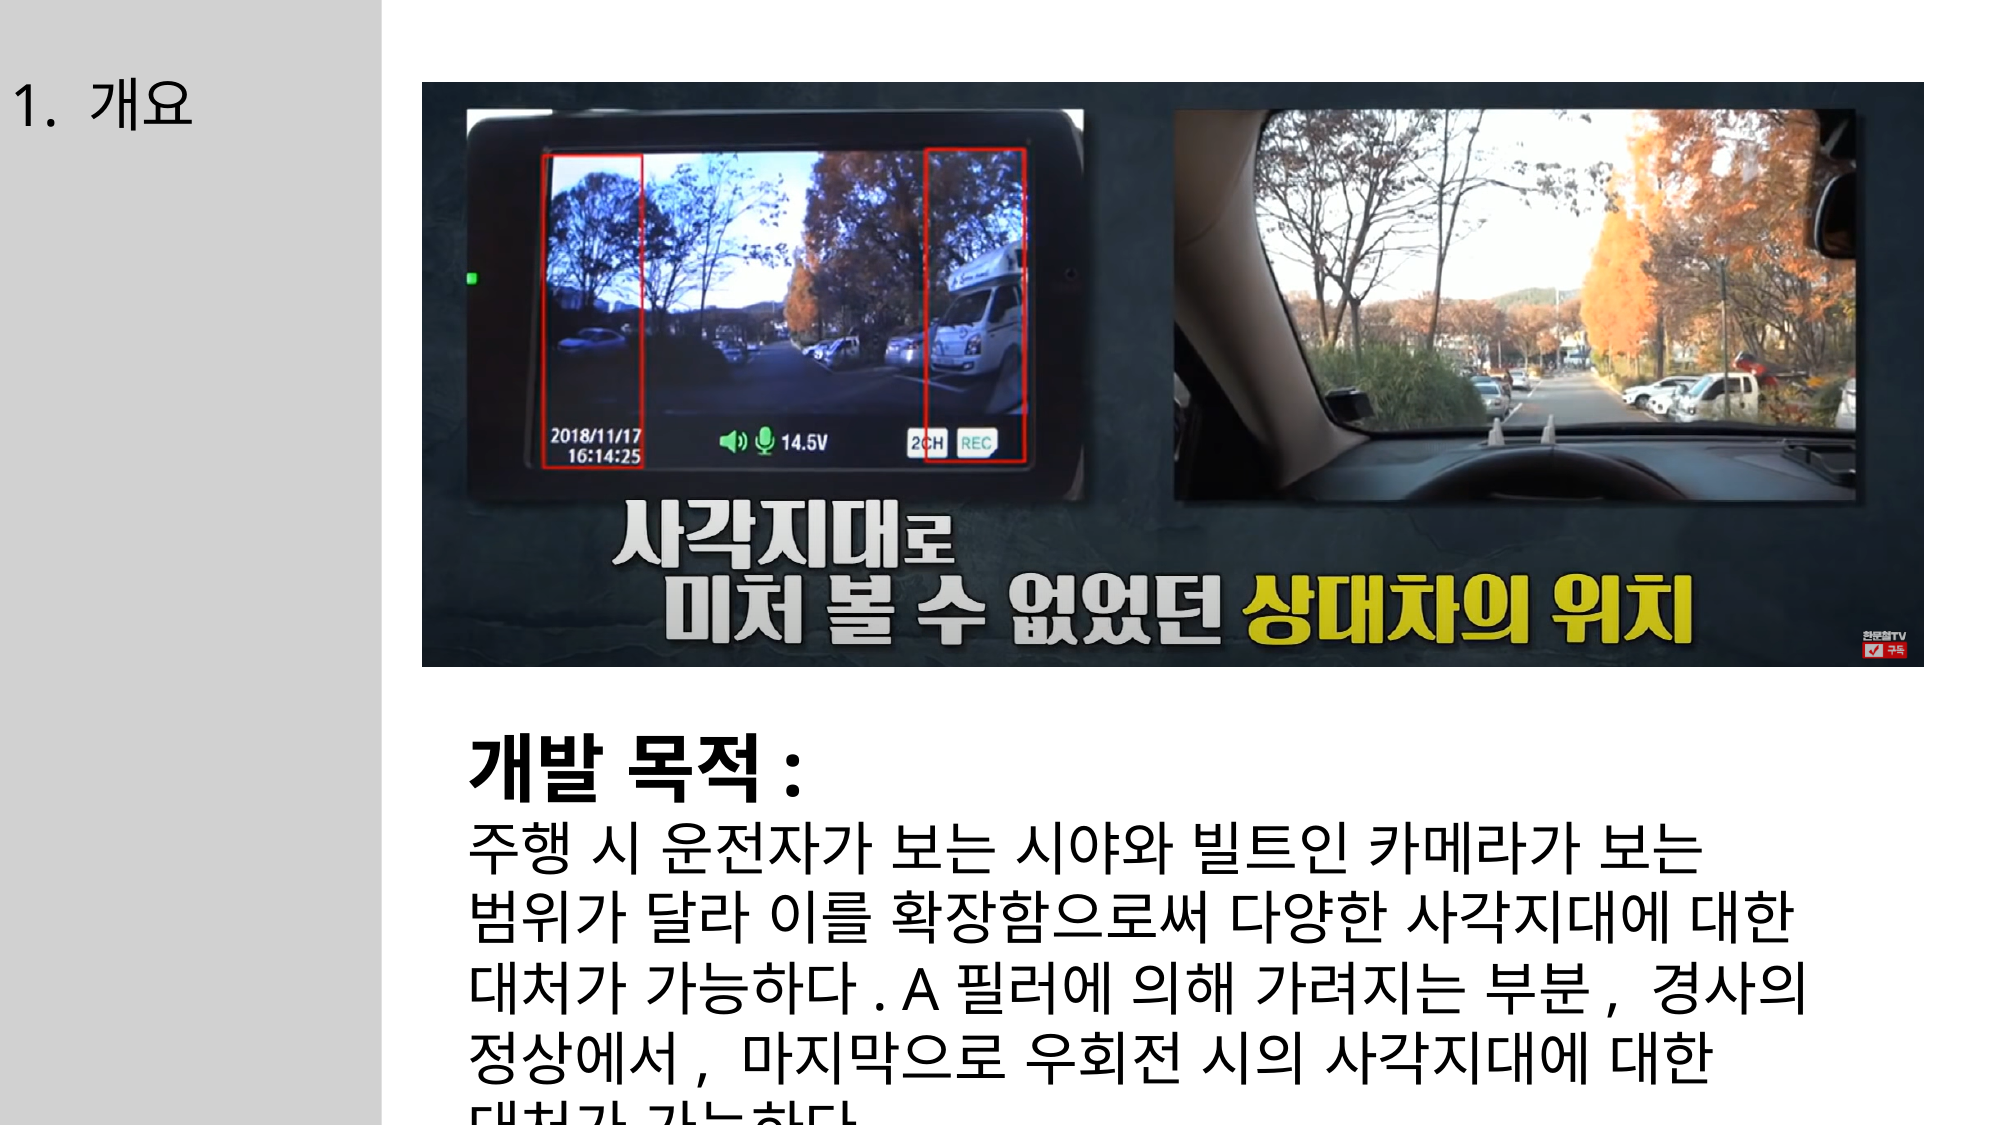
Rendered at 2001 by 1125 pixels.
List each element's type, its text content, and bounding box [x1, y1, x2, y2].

text_box [0, 0, 382, 1125]
text_box 개발 목적: 주행 시 운전자가 보는 시야와 빌트인 카메라가 보는 범위가 달라 이를 확장함으로써 다양한 사각지대에 대한 대처가 가능하다. A필러에 의해 가려지는 부분, 경사의 정상에서, 마지막으로 우회전 시의 사각지대에 대한 대처가 가능하다. [452, 714, 1893, 1125]
text_box 1. 개요 [0, 60, 211, 146]
picture [422, 82, 1924, 667]
